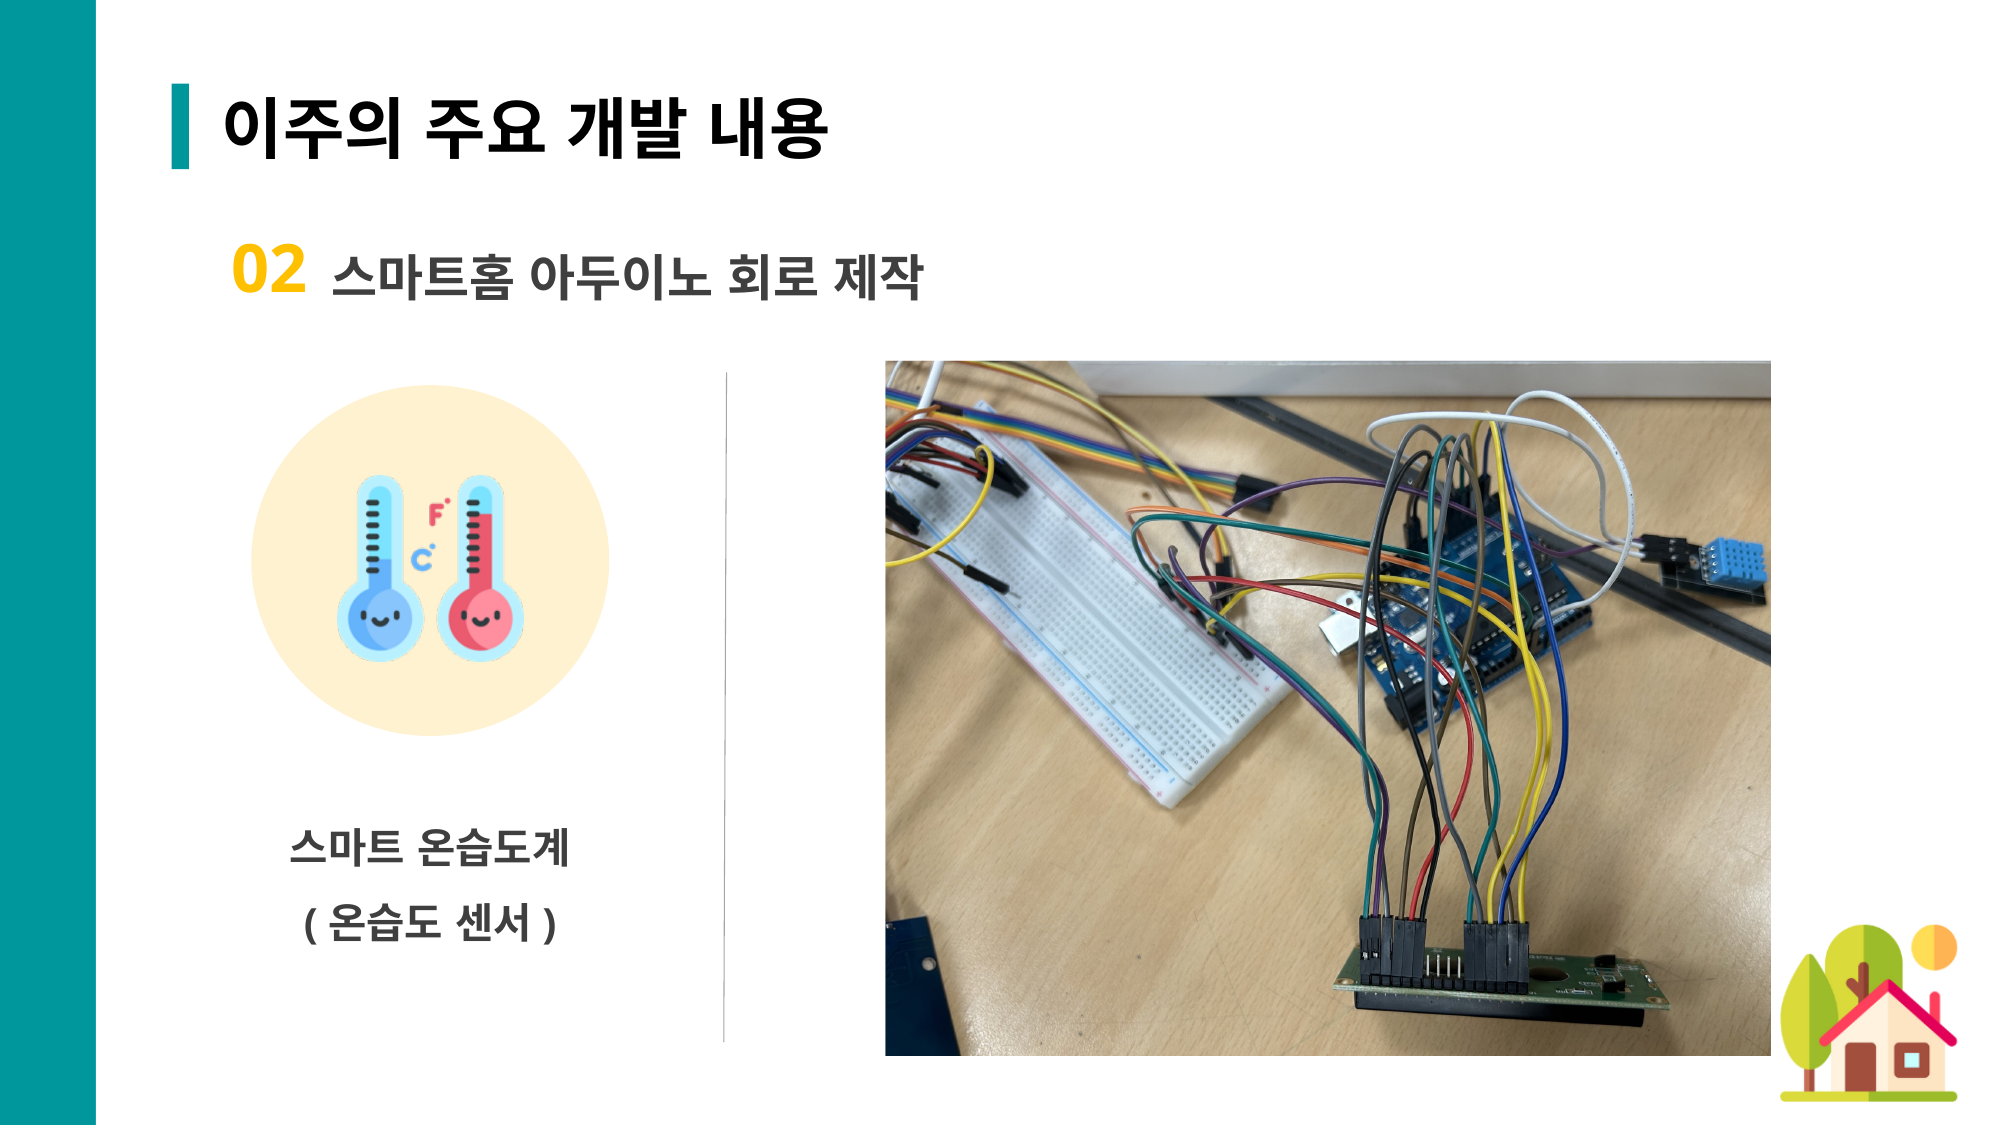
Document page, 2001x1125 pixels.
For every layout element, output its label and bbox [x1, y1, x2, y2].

text_box [723, 372, 727, 1043]
picture [0, 0, 2000, 1125]
